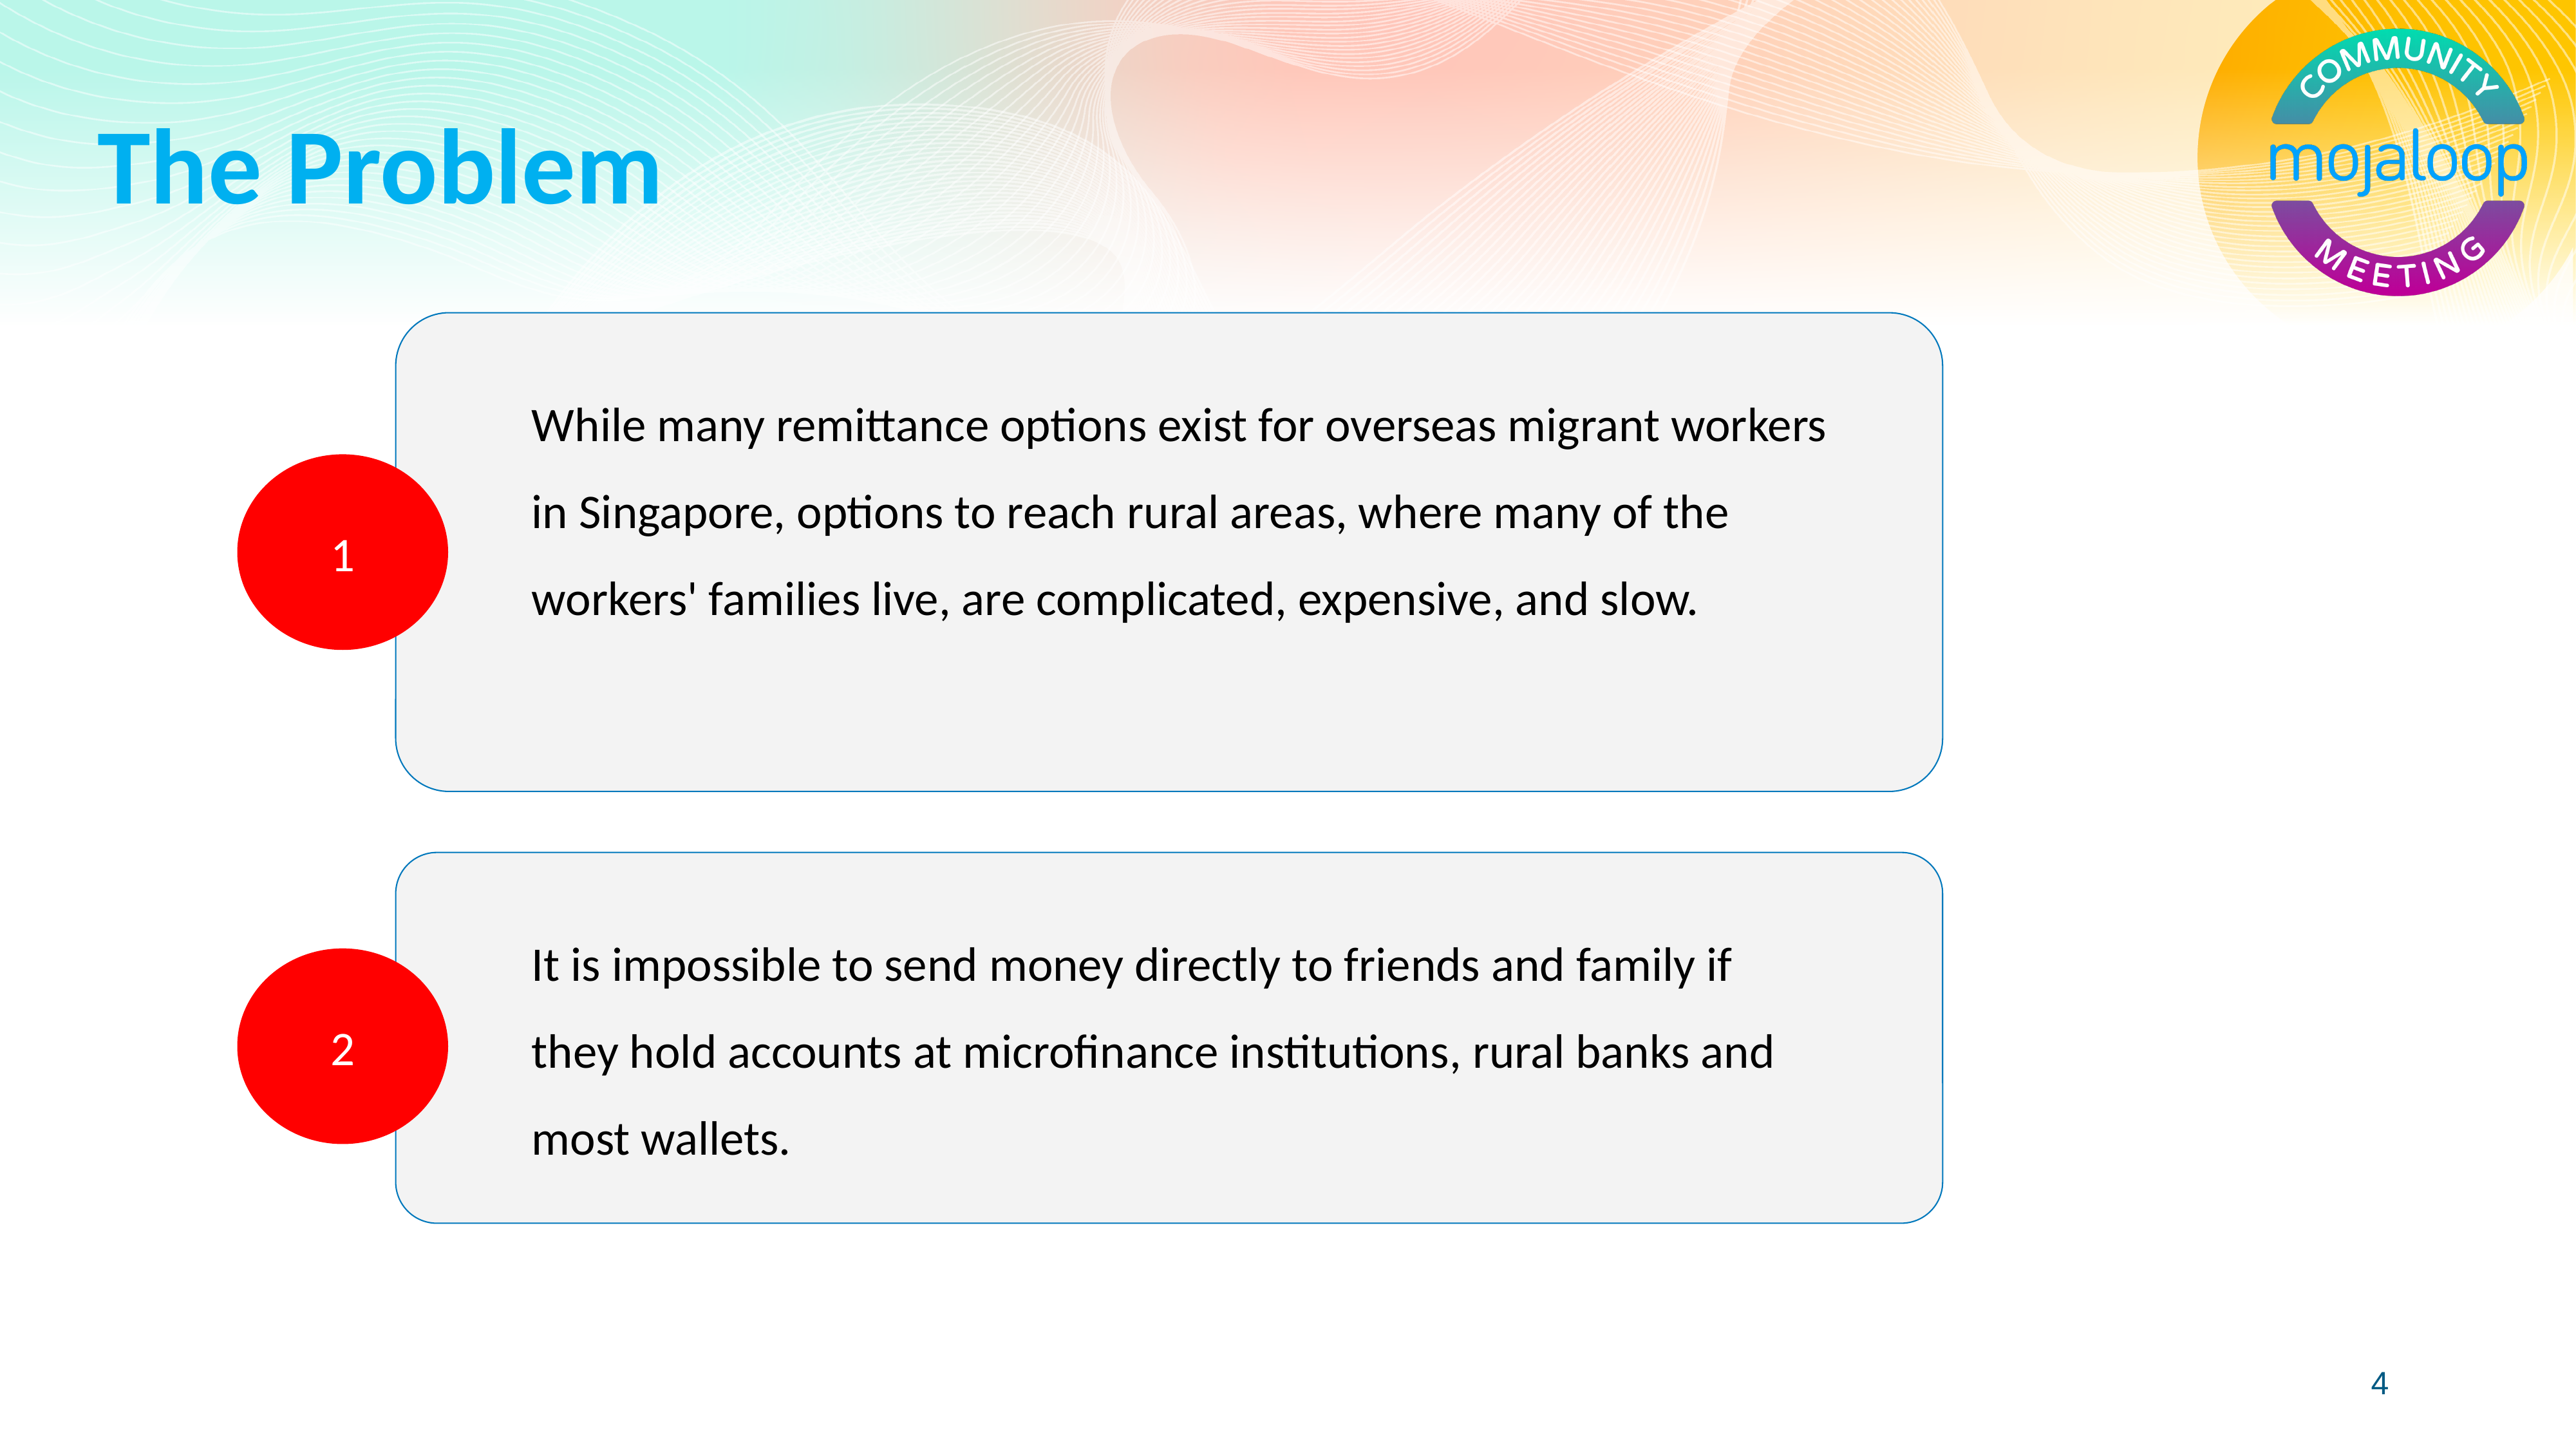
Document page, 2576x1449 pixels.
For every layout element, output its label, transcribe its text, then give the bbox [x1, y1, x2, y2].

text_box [237, 312, 1943, 1224]
picture [0, 0, 2576, 1343]
slide_number 4 [1819, 1343, 2399, 1421]
title The Problem [88, 92, 1390, 245]
